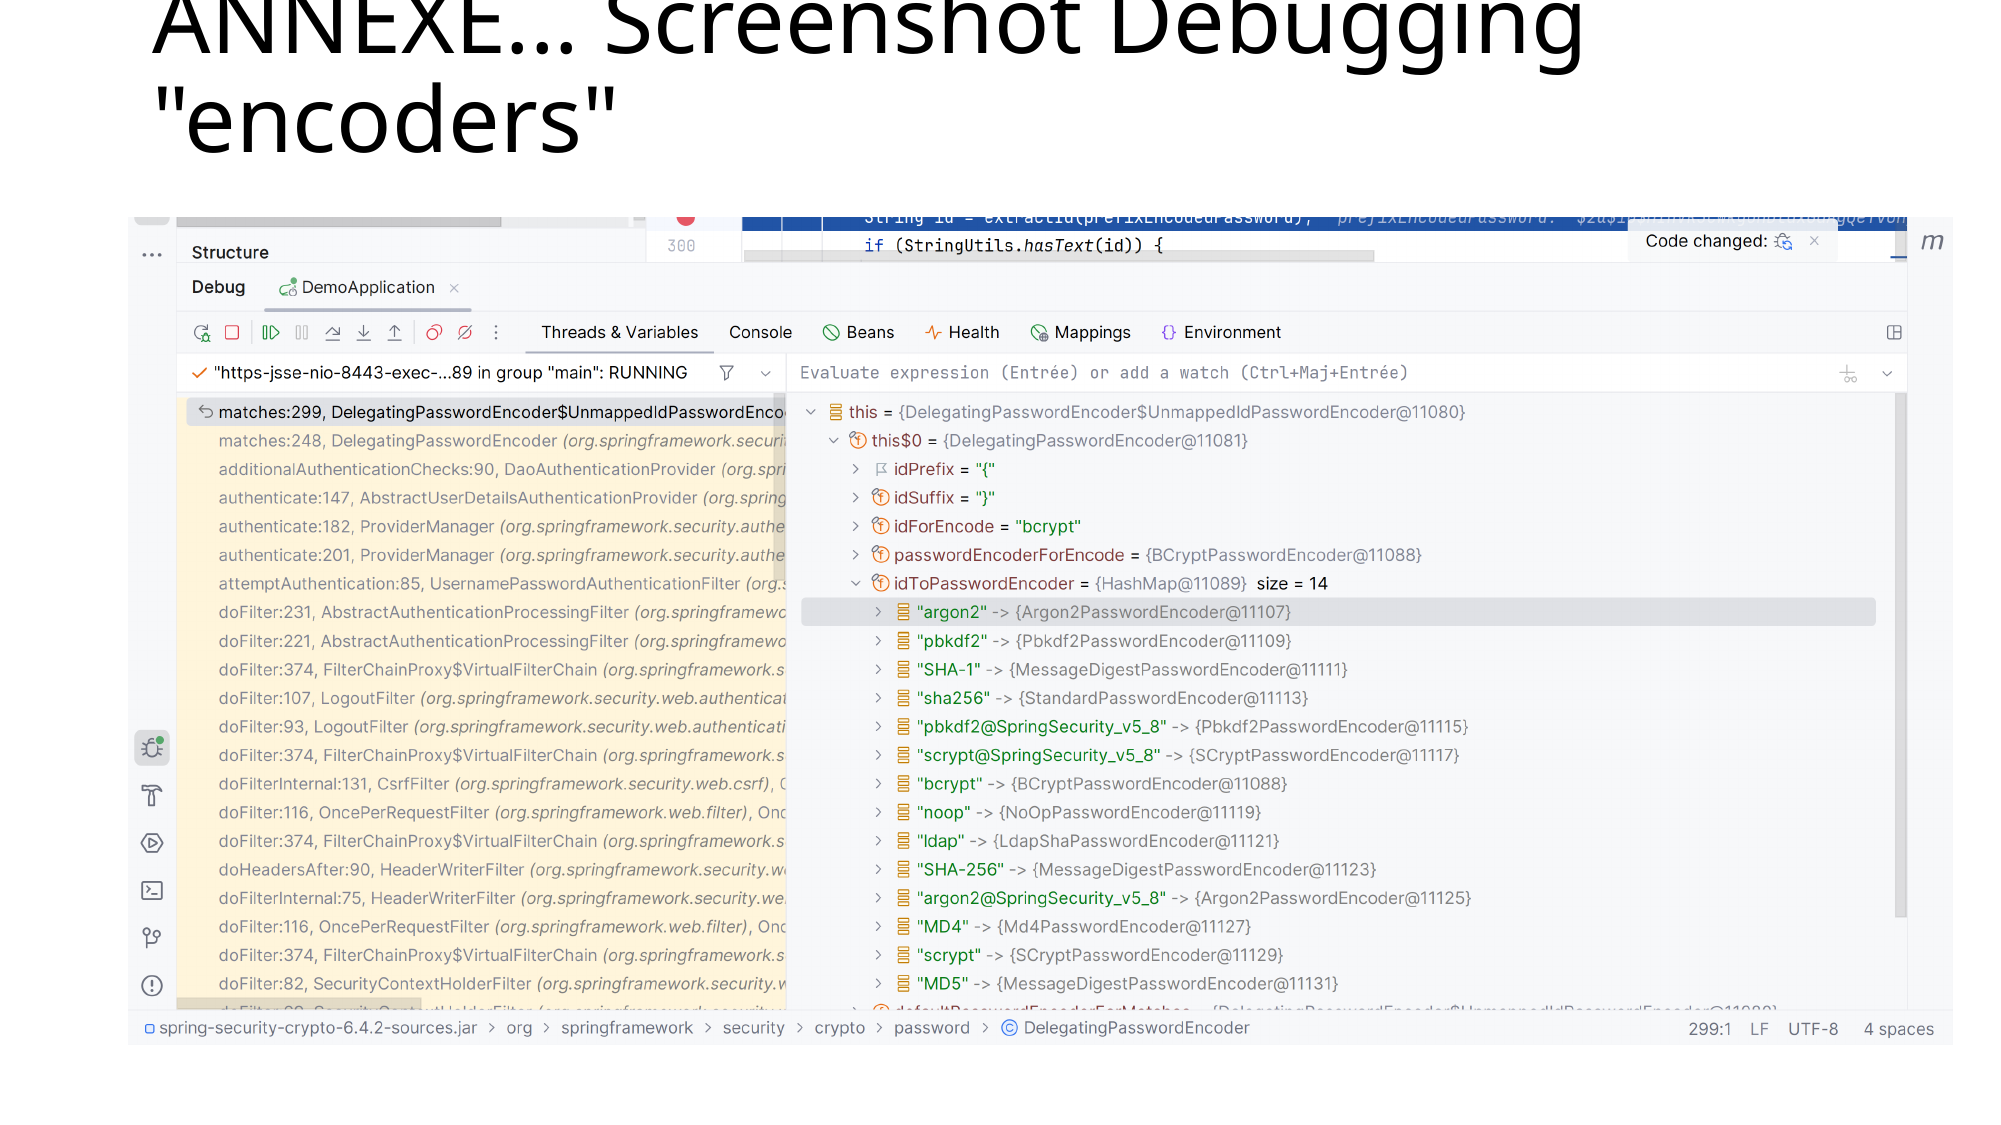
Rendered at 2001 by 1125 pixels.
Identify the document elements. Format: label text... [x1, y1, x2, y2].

picture [128, 217, 1953, 1045]
title ANNEXE... Screenshot Debugging "encoders" [137, 0, 1863, 147]
